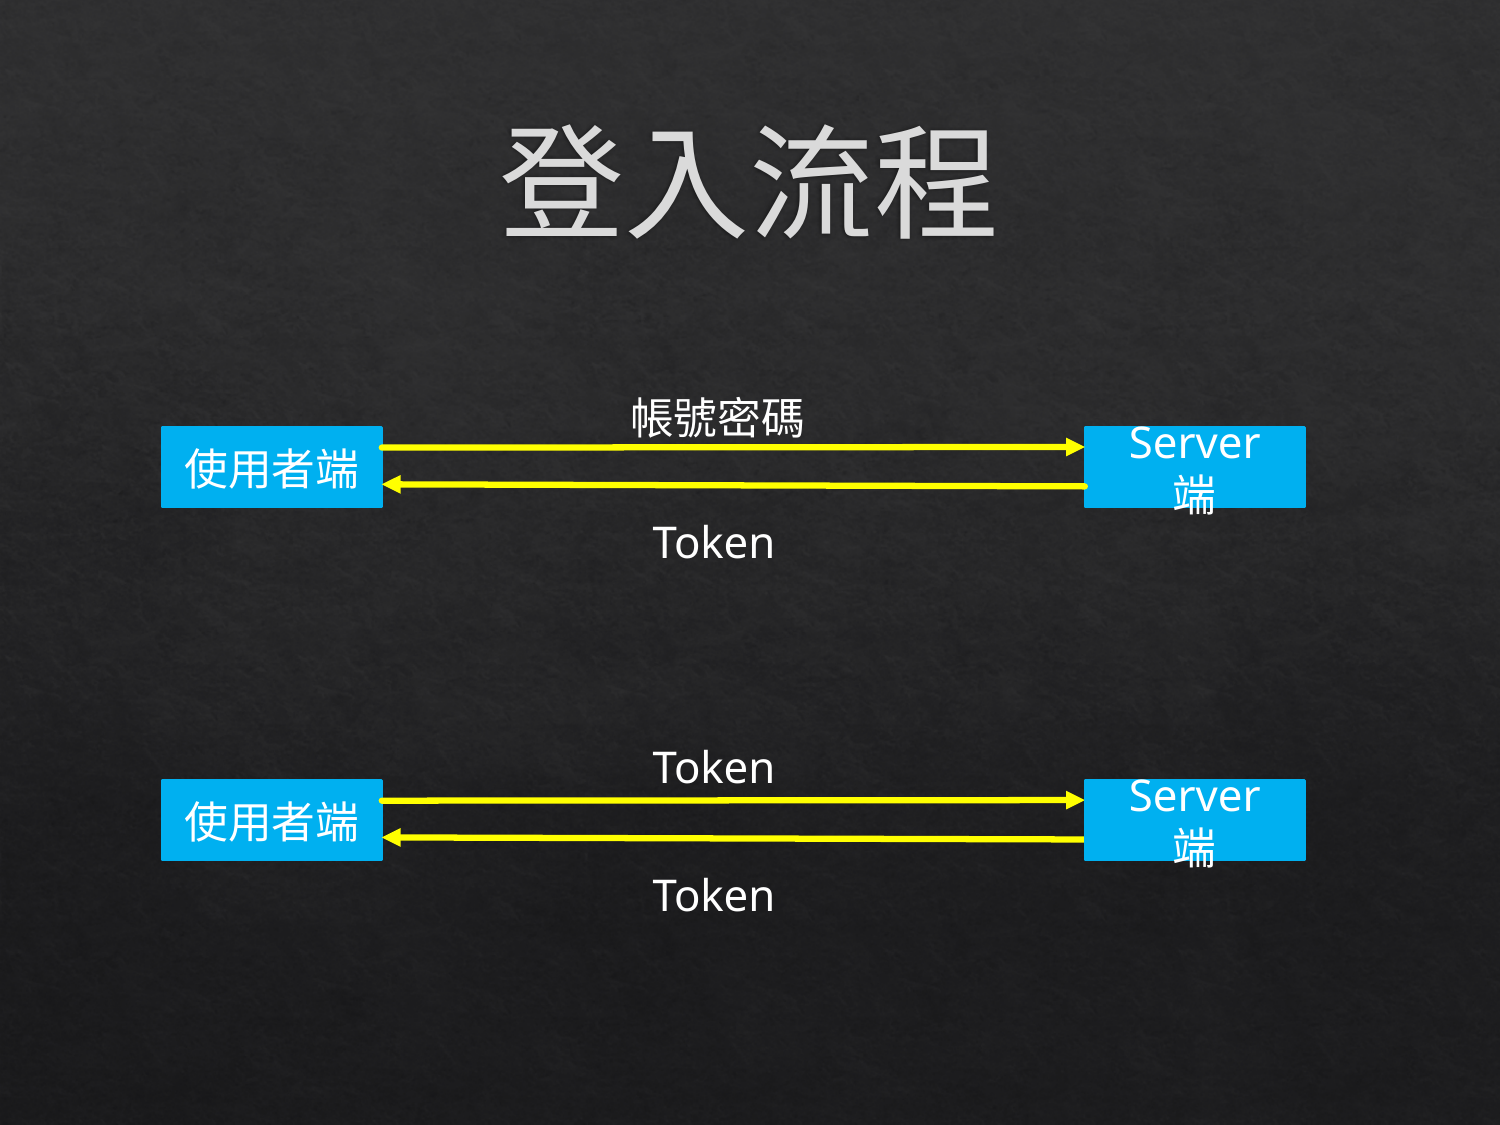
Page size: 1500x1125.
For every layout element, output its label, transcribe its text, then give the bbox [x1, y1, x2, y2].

title 登入流程 [112, 99, 1387, 260]
text_box 帳號密碼 [615, 383, 820, 443]
text_box 使用者端 [161, 426, 383, 508]
text_box Token [637, 731, 791, 796]
text_box Server 端 [1084, 426, 1306, 508]
text_box Token [637, 860, 791, 928]
text_box Server 端 [1084, 779, 1306, 861]
text_box 使用者端 [161, 779, 383, 861]
text_box Token [637, 507, 791, 575]
